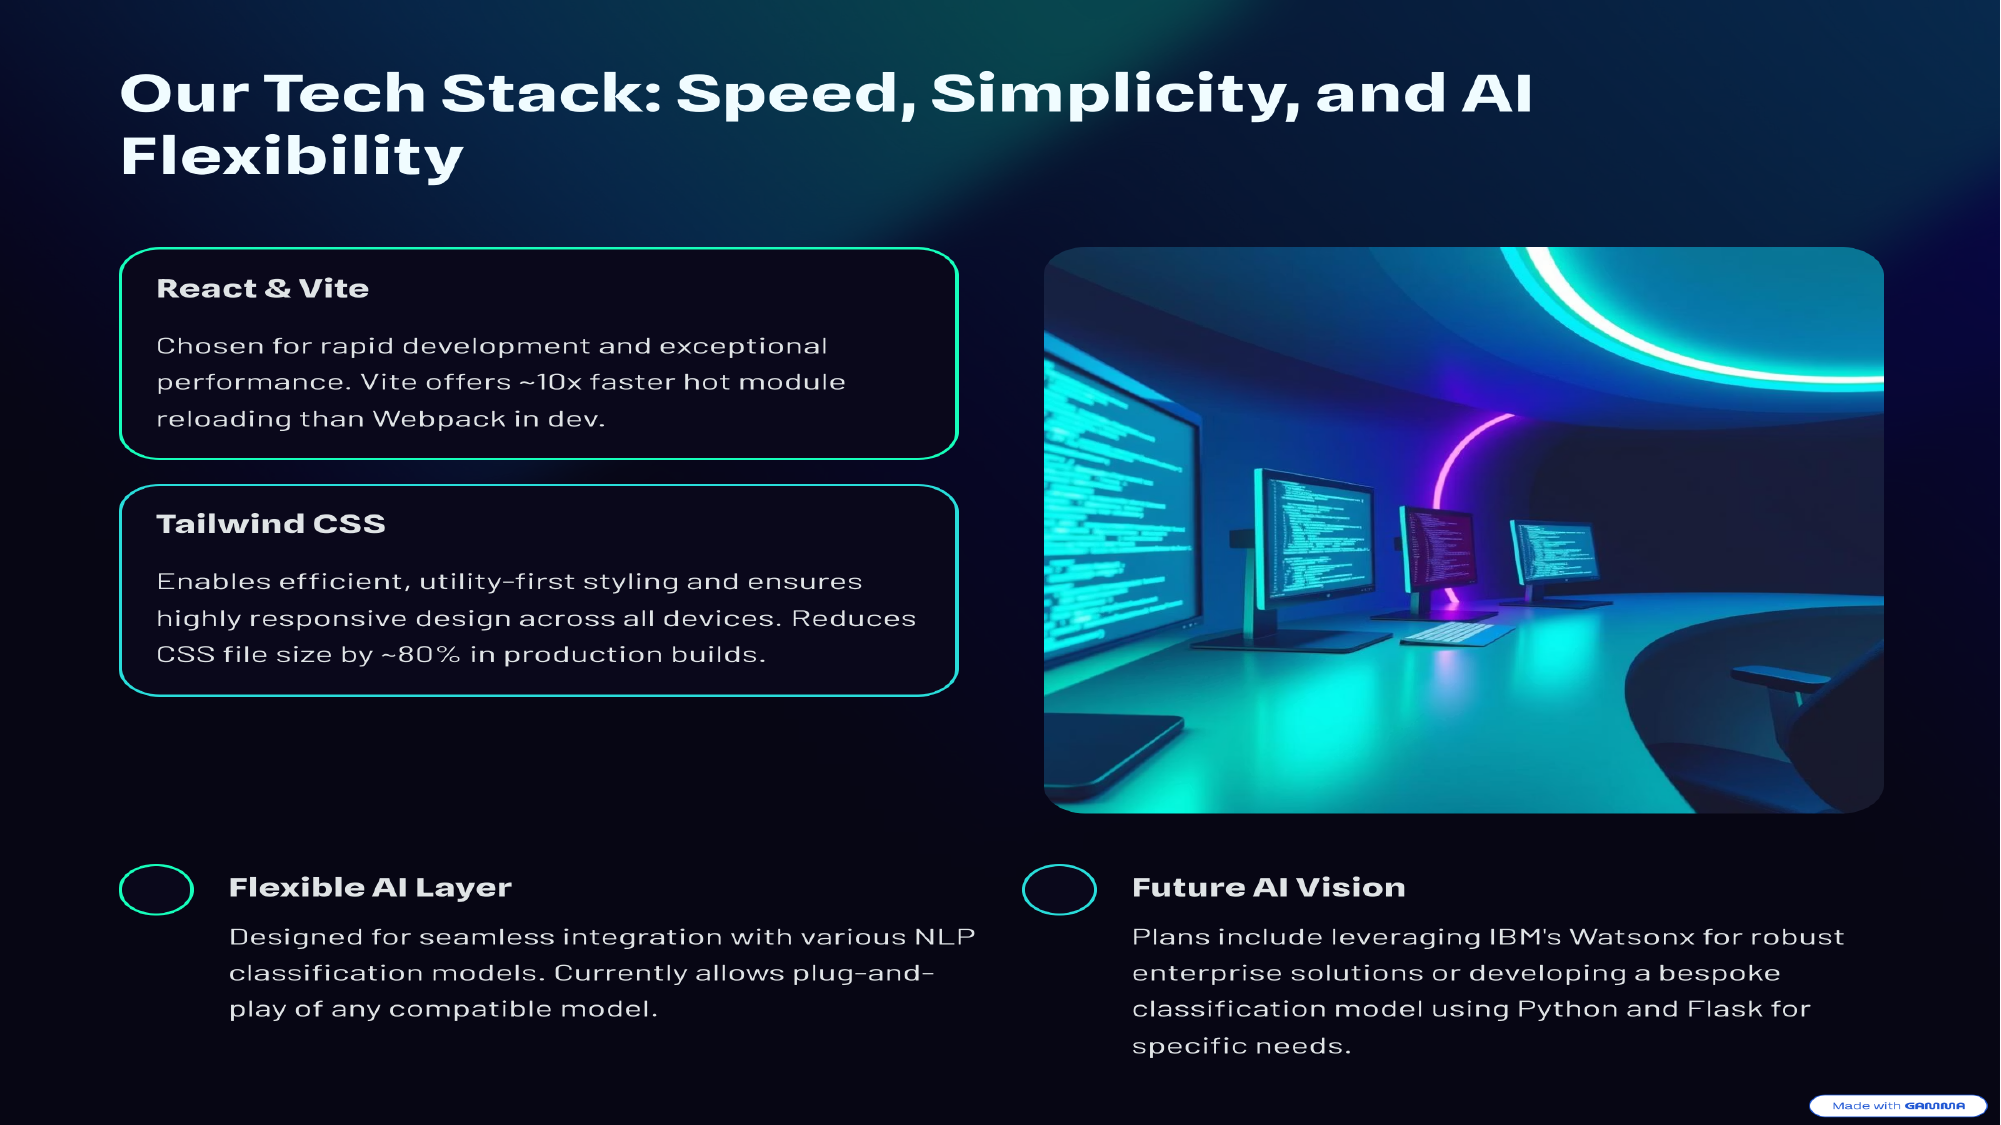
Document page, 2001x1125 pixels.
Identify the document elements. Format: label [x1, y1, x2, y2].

list [0, 0, 2000, 1125]
